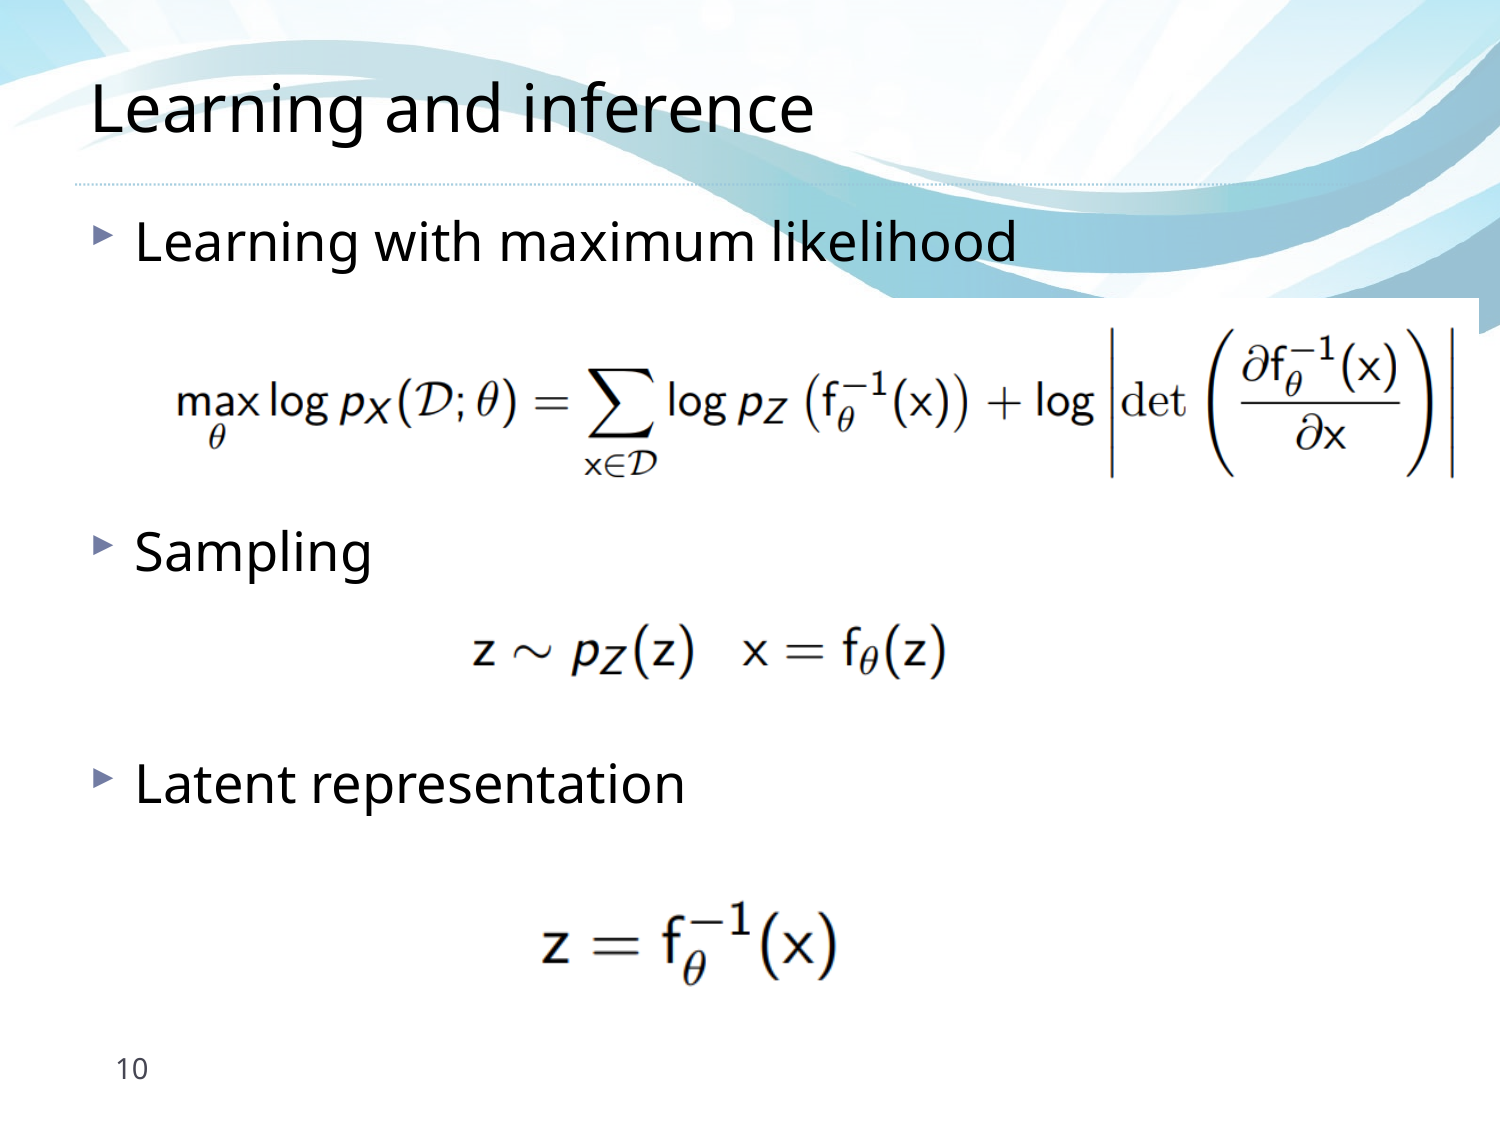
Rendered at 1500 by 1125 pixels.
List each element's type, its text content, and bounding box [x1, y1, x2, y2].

picture [454, 583, 963, 725]
title Learning and inference [75, 24, 1425, 188]
picture [147, 297, 1480, 516]
list Learning with maximum likelihood Sampling Latent representation [75, 200, 1425, 1010]
picture [513, 869, 852, 1023]
slide_number 10 [100, 1042, 426, 1103]
